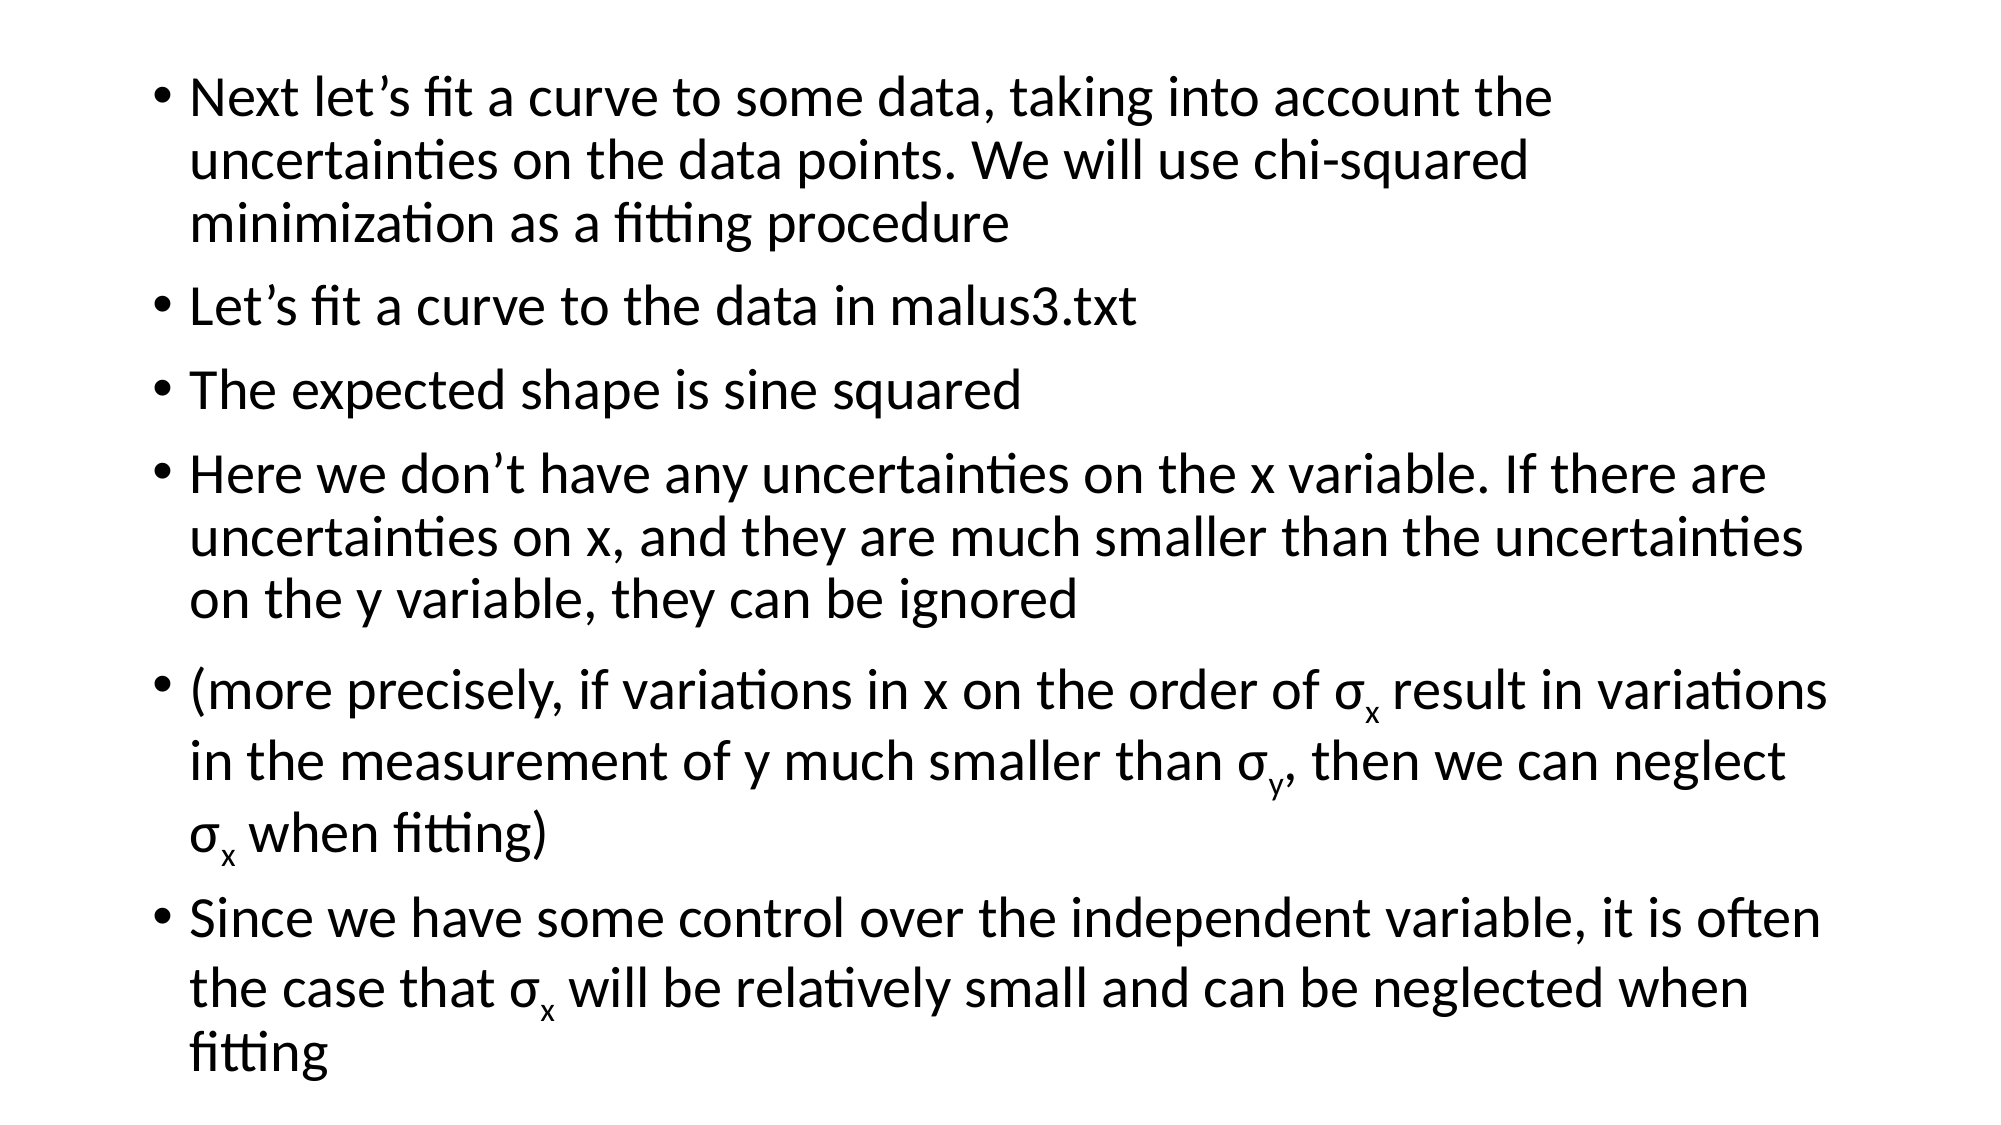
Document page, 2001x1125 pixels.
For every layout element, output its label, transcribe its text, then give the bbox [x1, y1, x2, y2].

list Next let’s fit a curve to some data, taking into account the uncertainties on the data points. We will use chi-squared minimization as a fitting procedure Let’s fit a curve to the data in malus3.txt The expected shape is sine squared Here we don’t have any uncertainties on the x variable. If there are uncertainties on x, and they are much smaller than the uncertainties on the y variable, they can be ignored (more precisely, if variations in x on the order of σx result in variations in the measurement of y much smaller than σy, then we can neglect σx when fitting) Since we have some control over the independent variable, it is often the case that σx will be relatively small and can be neglected when fitting [137, 58, 1861, 1108]
